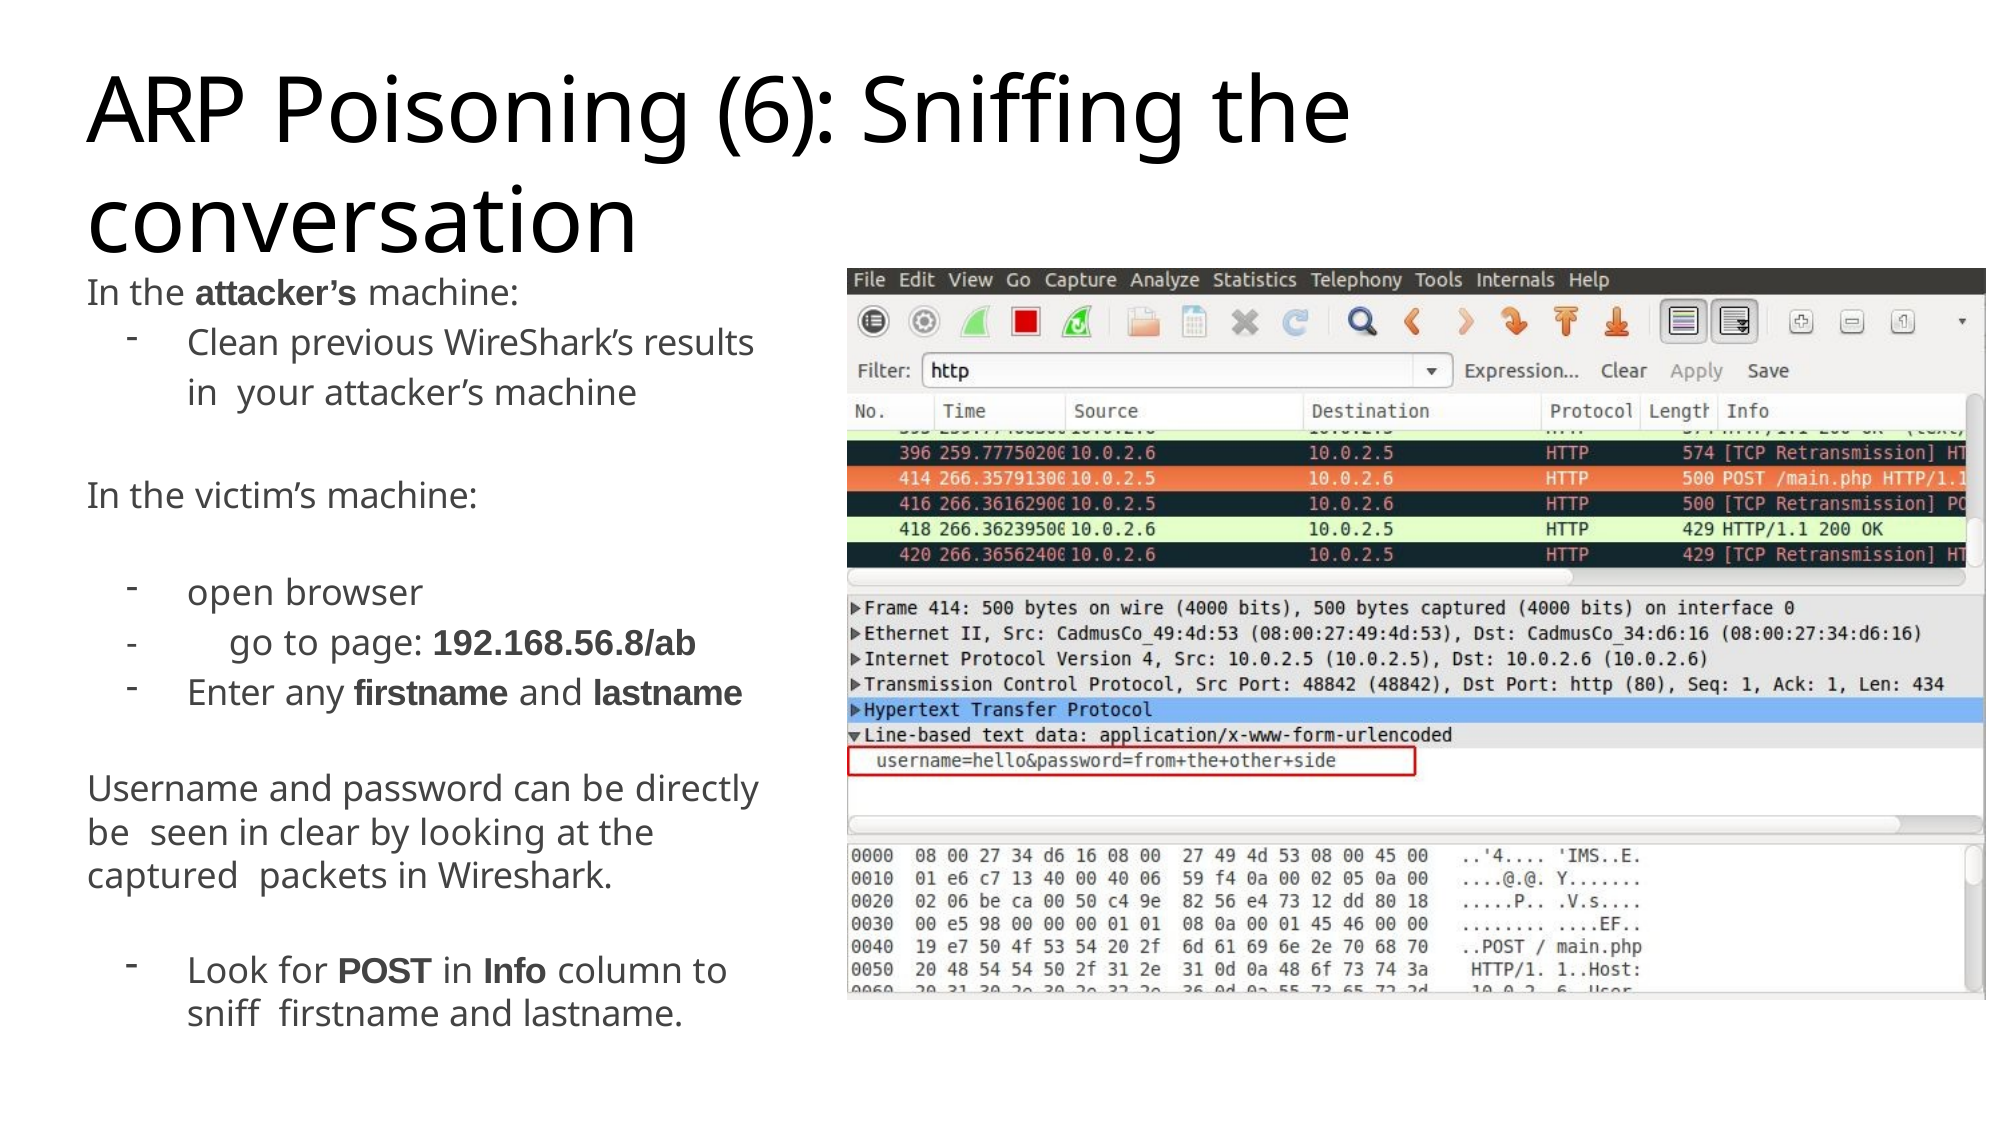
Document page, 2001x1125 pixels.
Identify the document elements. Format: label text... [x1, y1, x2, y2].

picture [846, 268, 1986, 1000]
text_box In the attacker’s machine: Clean previous WireShark’s results in your attacker’s machine In the victim’s machine: open browser - go to page: 192.168.56.8/ab Enter any firstname and lastname Username and password can be directly be seen in clear by looking at the captured packets in Wireshark. Look for POST in Info column to sniff firstname and lastname. [84, 259, 776, 1034]
title ARP Poisoning (6): Sniffing the conversation [84, 48, 1576, 272]
